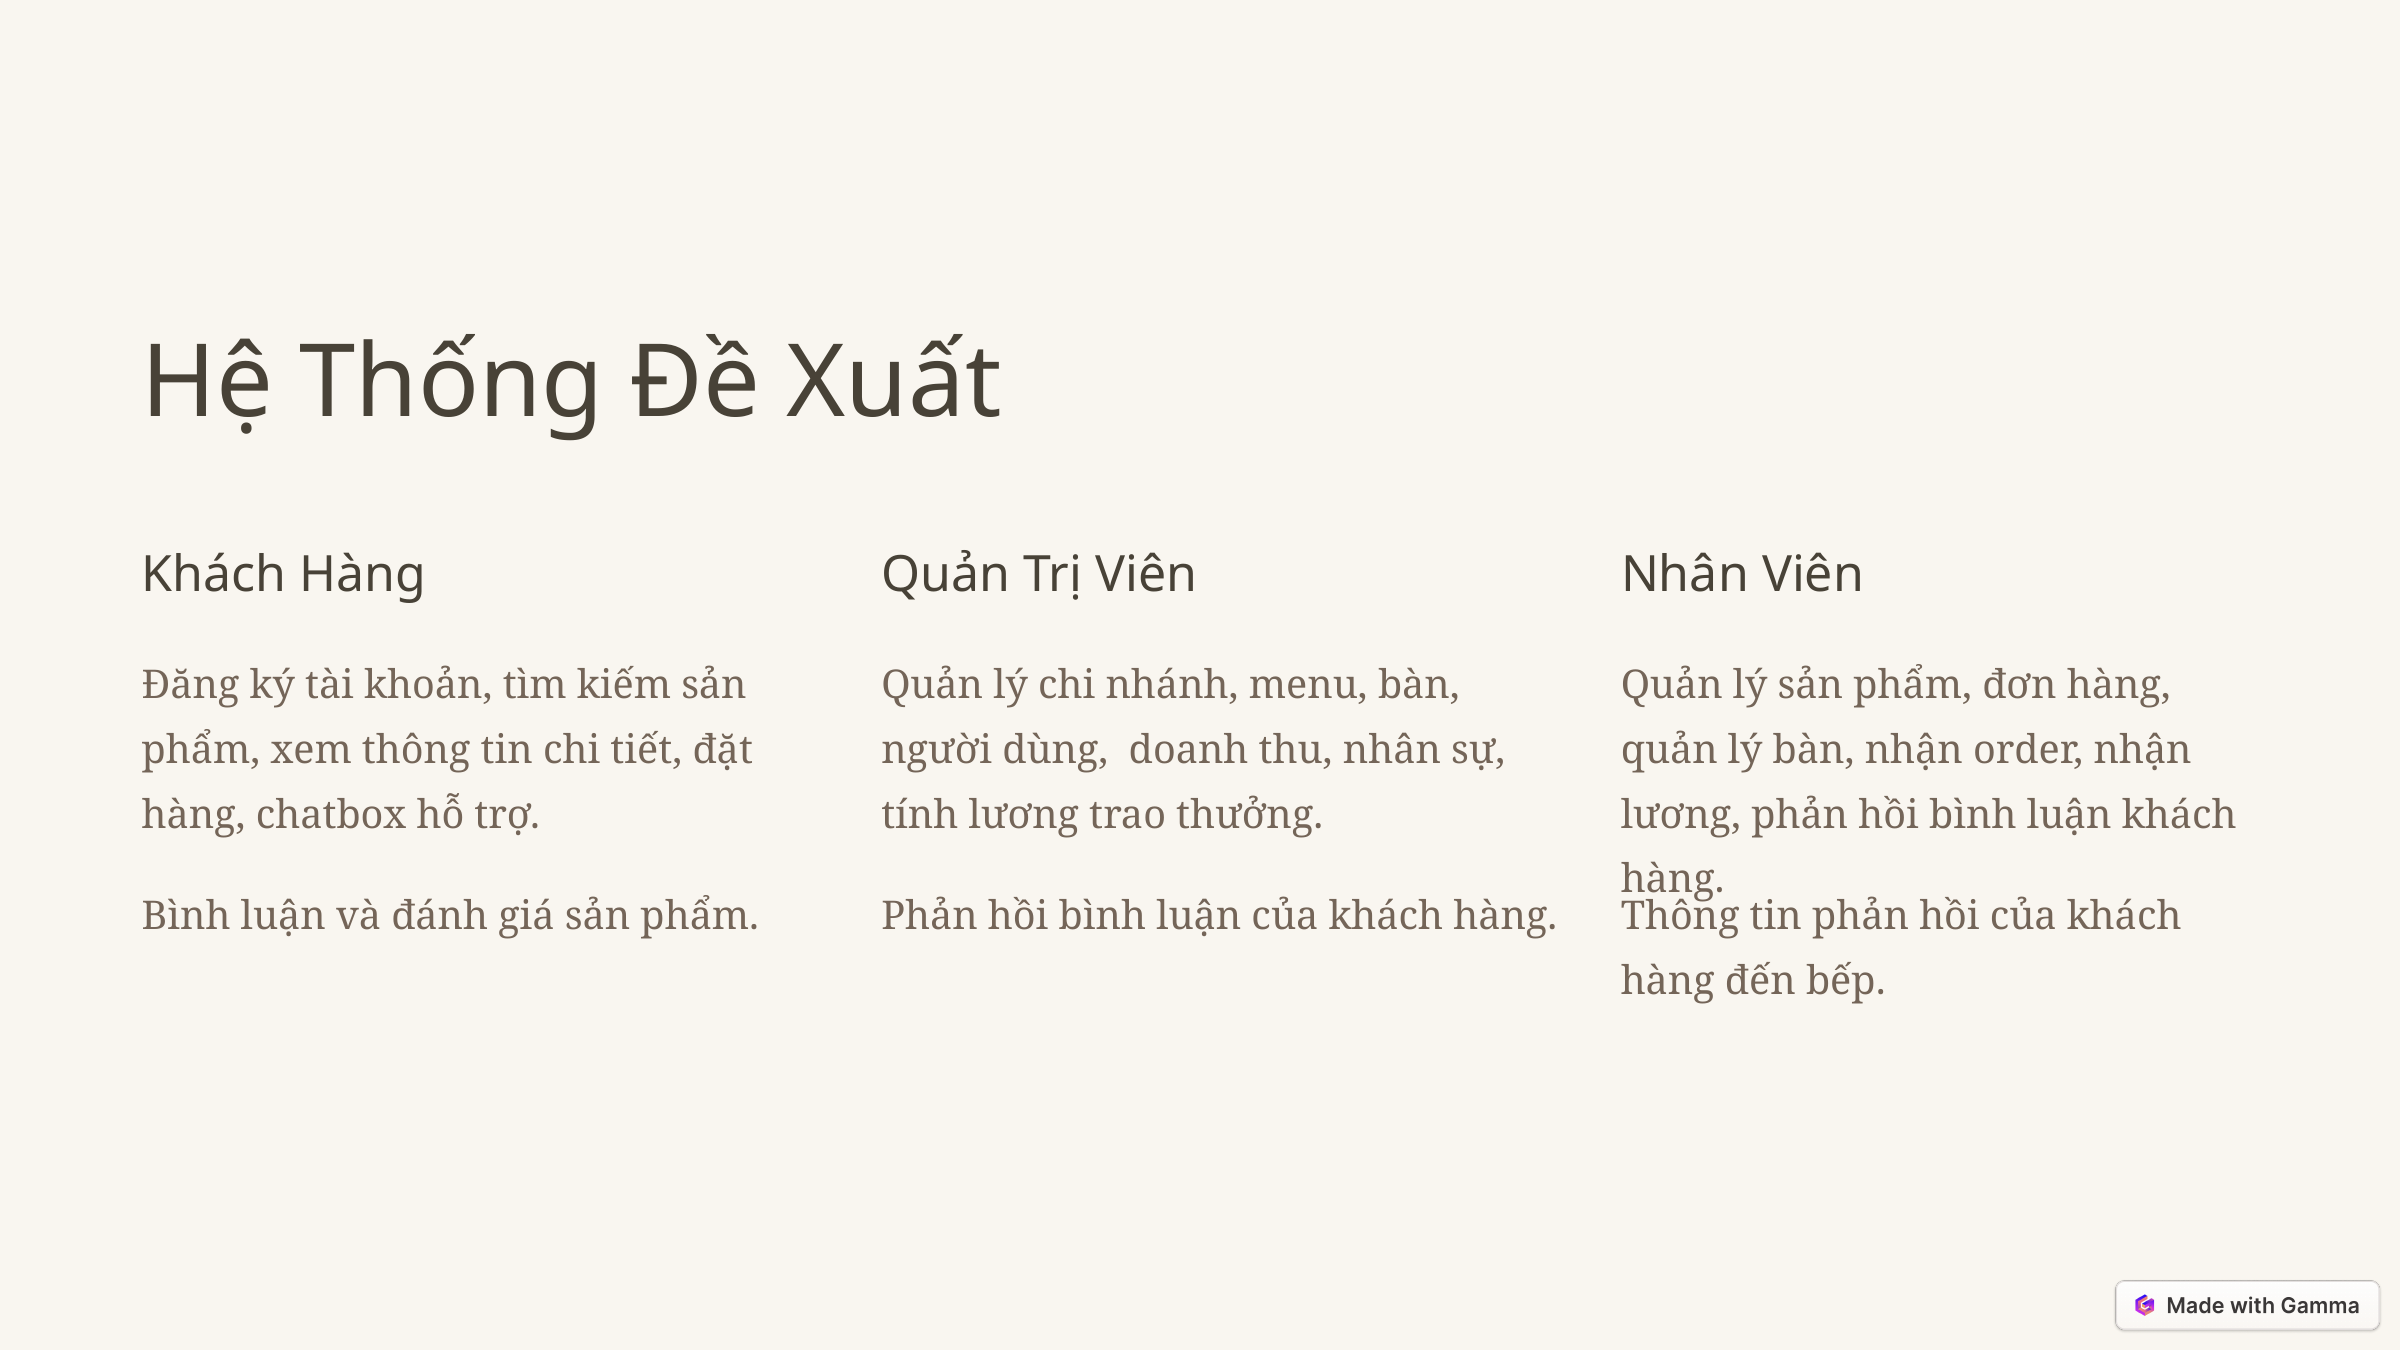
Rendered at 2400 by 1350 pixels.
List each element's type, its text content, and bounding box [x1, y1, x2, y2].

picture [2106, 1271, 2389, 1339]
text_box Phản hồi bình luận của khách hàng. [881, 873, 1521, 938]
text_box Bình luận và đánh giá sản phẩm. [141, 873, 782, 938]
text_box Thông tin phản hồi của khách hàng đến bếp. [1620, 873, 2261, 1003]
text_box Đăng ký tài khoản, tìm kiếm sản phẩm, xem thông tin chi tiết, đặt hàng, chatbox hỗ trợ. [141, 642, 782, 837]
text_box Quản Trị Viên [881, 538, 1388, 602]
text_box Khách Hàng [141, 538, 648, 602]
text_box Quản lý sản phẩm, đơn hàng, quản lý bàn, nhận order, nhận lương, phản hồi bình luận khách hàng. [1620, 642, 2261, 837]
text_box Hệ Thống Đề Xuất [141, 310, 1155, 438]
text_box Quản lý chi nhánh, menu, bàn, người dùng, doanh thu, nhân sự, tính lương trao thưởng. [881, 642, 1521, 837]
text_box Nhân Viên [1620, 538, 2128, 602]
